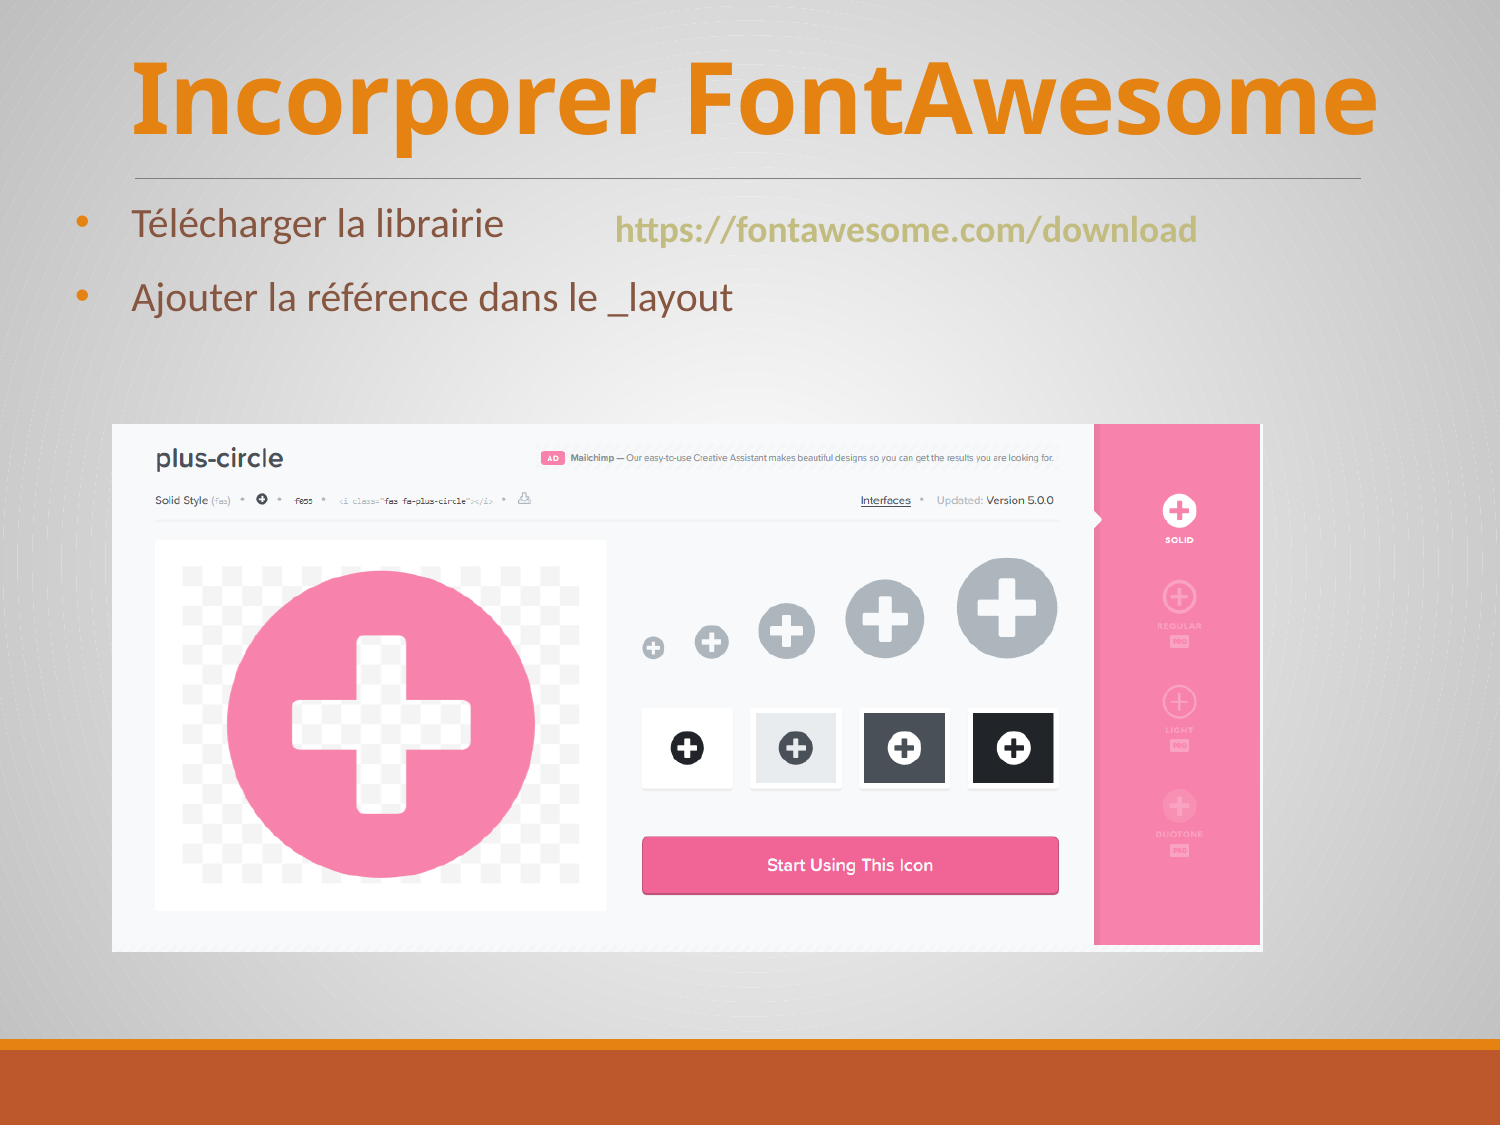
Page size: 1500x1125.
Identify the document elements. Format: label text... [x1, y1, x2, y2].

title Incorporer FontAwesome [12, 37, 1500, 163]
text_box https://fontawesome.com/download [599, 197, 1350, 258]
subtitle Télécharger la librairie Ajouter la référence dans le _layout [75, 193, 1500, 1000]
picture [111, 424, 1263, 953]
